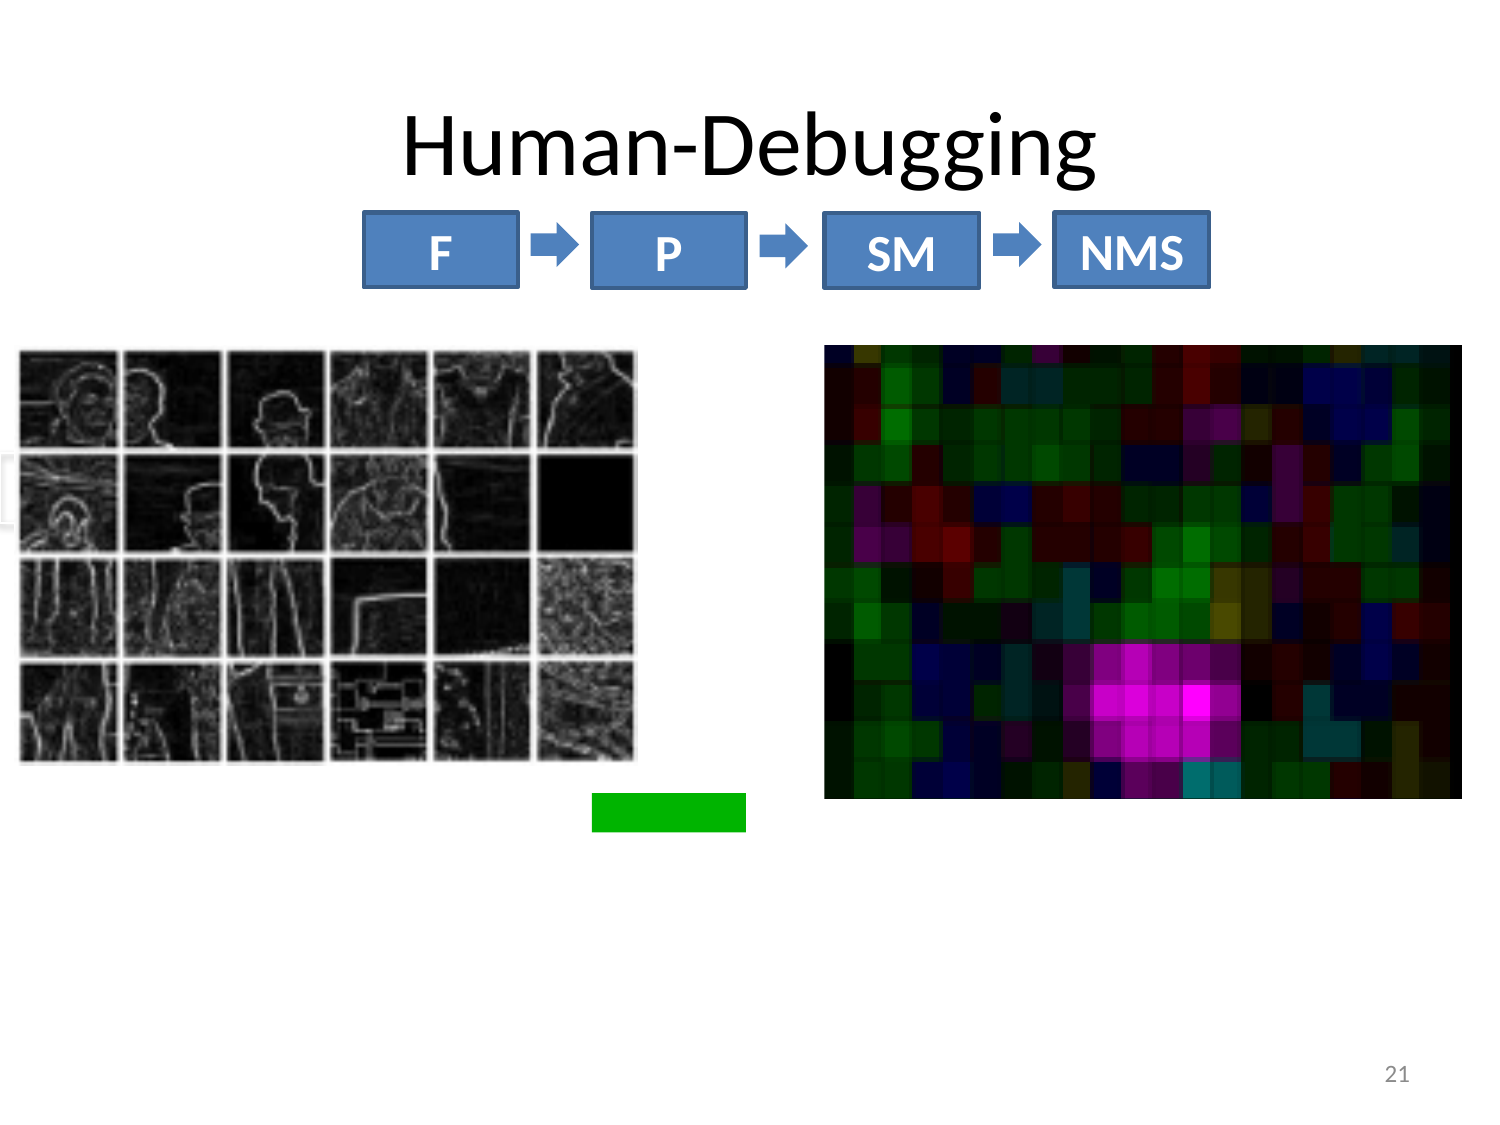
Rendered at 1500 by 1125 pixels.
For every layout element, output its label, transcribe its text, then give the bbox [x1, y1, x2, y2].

text_box [991, 220, 1044, 269]
picture [824, 345, 1463, 799]
text_box [757, 221, 811, 271]
text_box P [590, 211, 748, 290]
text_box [0, 345, 638, 766]
text_box NMS [1052, 210, 1211, 289]
text_box SM [822, 211, 981, 290]
title Human-Debugging [75, 45, 1425, 233]
text_box [590, 791, 748, 834]
text_box F [362, 210, 520, 289]
slide_number 21 [1074, 1042, 1425, 1103]
text_box [528, 220, 582, 269]
